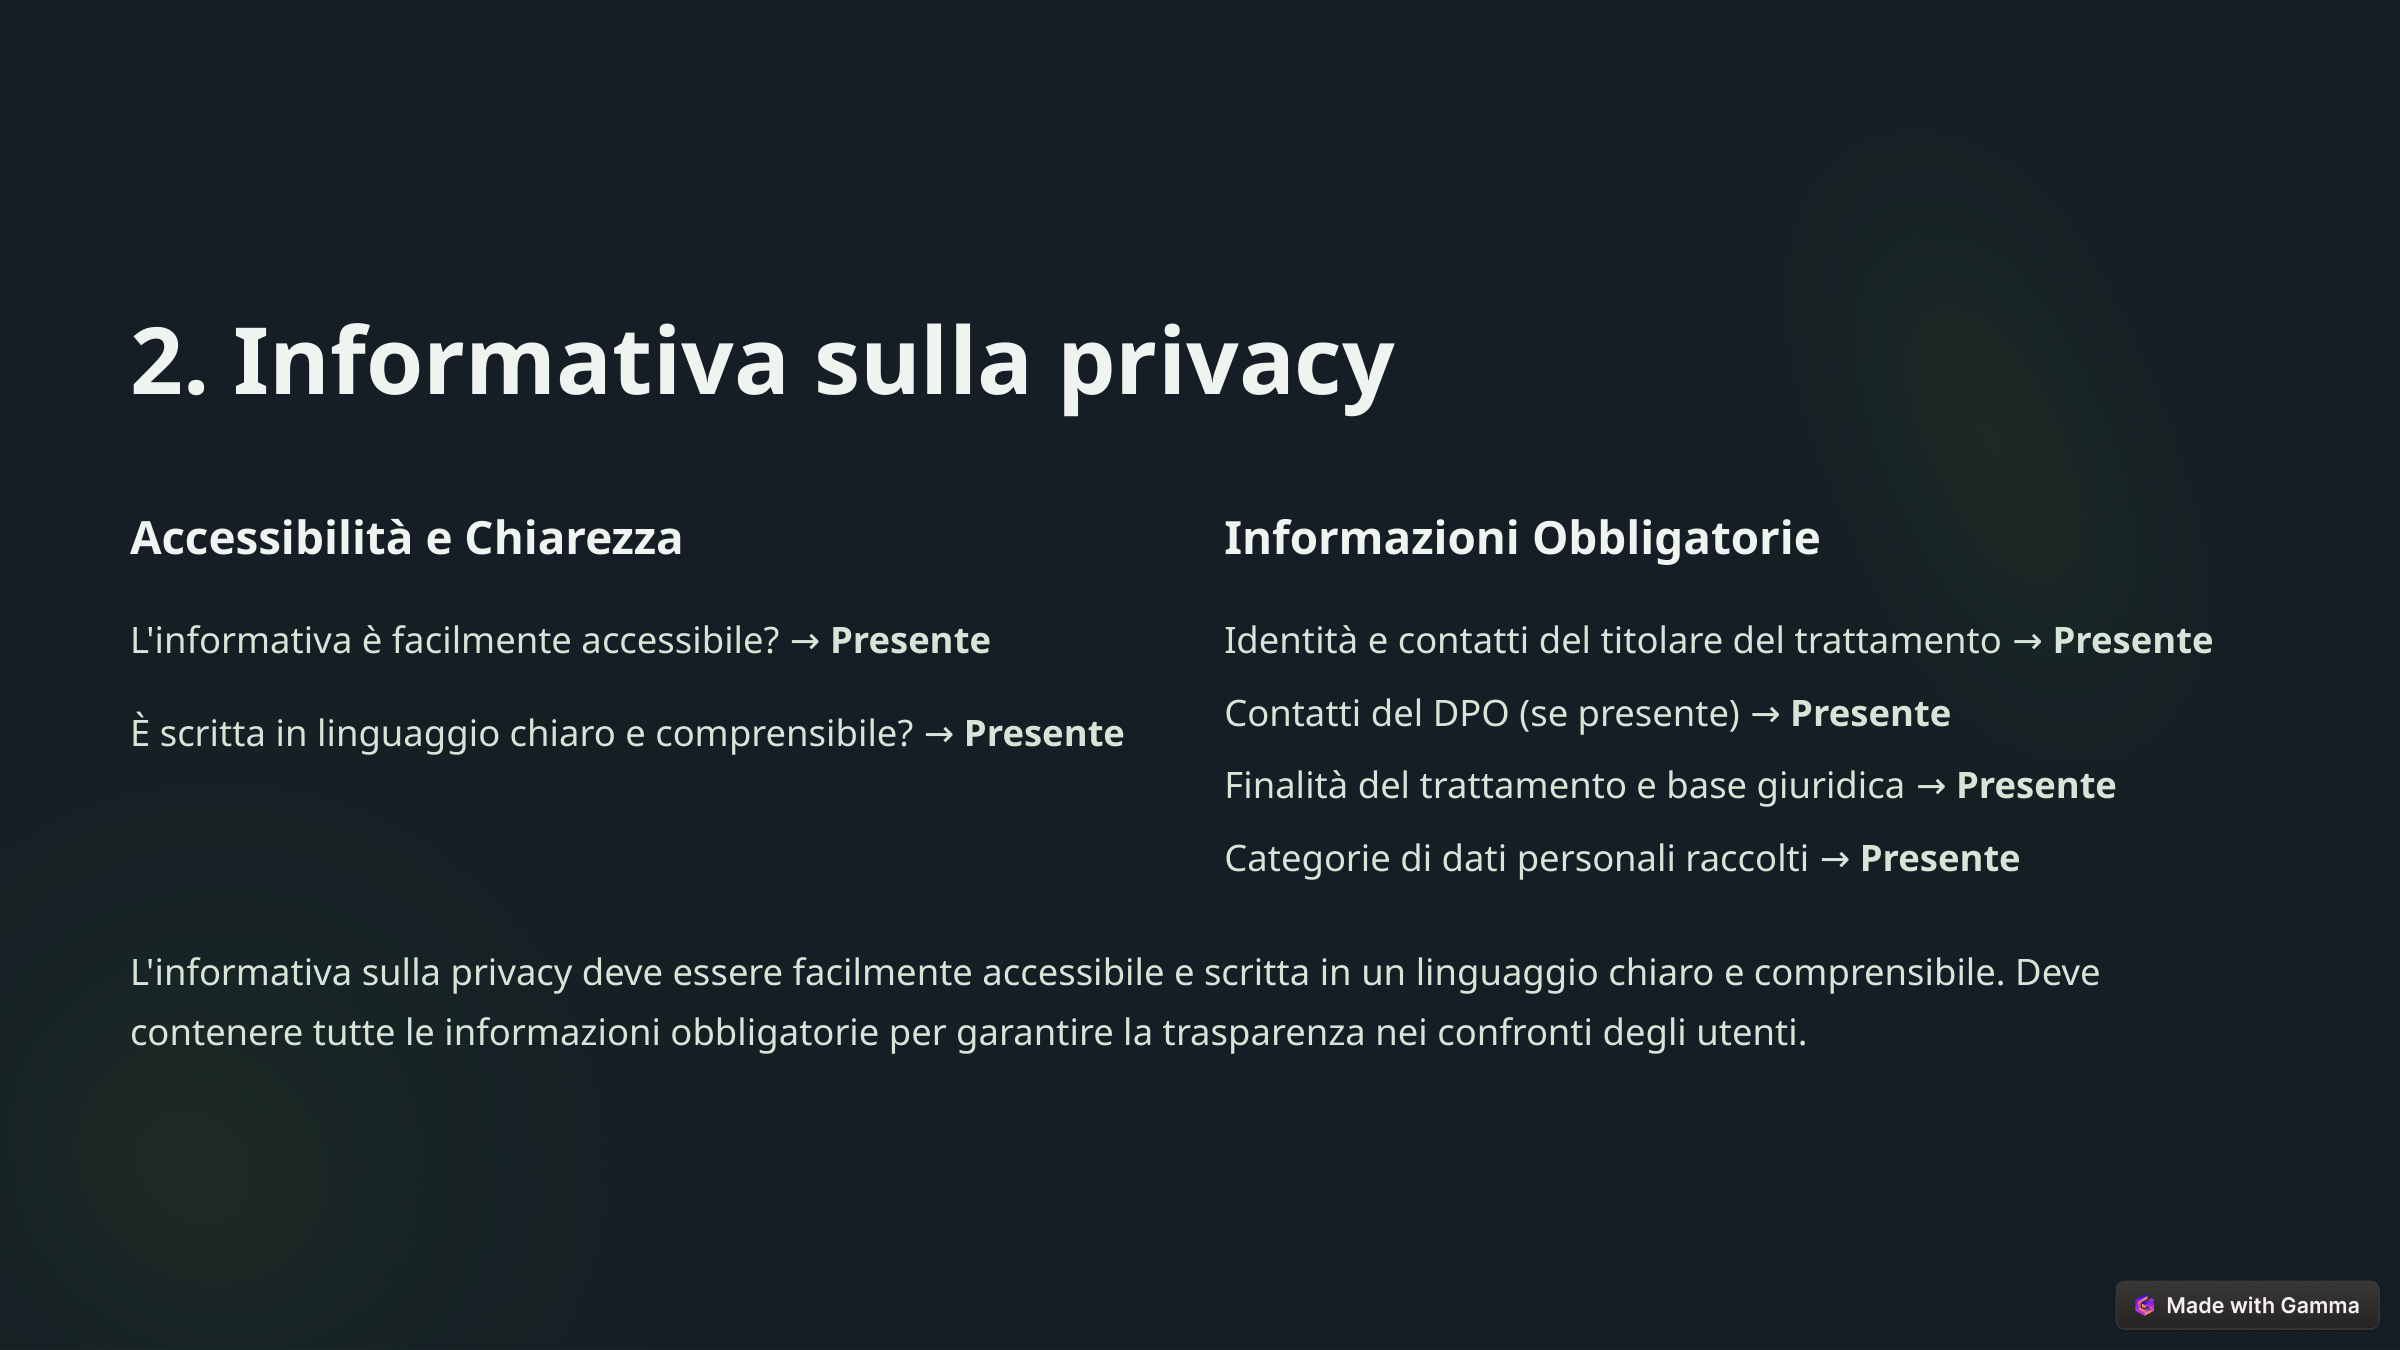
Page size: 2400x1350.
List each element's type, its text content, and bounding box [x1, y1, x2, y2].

text_box Informazioni Obbligatorie [1224, 506, 2162, 565]
text_box È scritta in linguaggio chiaro e comprensibile? → Presente [130, 694, 1133, 755]
text_box L'informativa è facilmente accessibile? → Presente [130, 601, 1133, 662]
text_box Categorie di dati personali raccolti → Presente [1224, 819, 2271, 879]
text_box Contatti del DPO (se presente) → Presente [1224, 674, 2271, 734]
text_box L'informativa sulla privacy deve essere facilmente accessibile e scritta in un linguaggio chiaro e comprensibile. Deve contenere tutte le informazioni obbligatorie per garantire la trasparenza nei confronti degli utenti. [130, 933, 2270, 1053]
text_box Accessibilità e Chiarezza [130, 506, 1052, 565]
text_box 2. Informativa sulla privacy [130, 297, 2092, 414]
text_box Identità e contatti del titolare del trattamento → Presente [1224, 601, 2271, 662]
picture [2106, 1271, 2389, 1339]
text_box Finalità del trattamento e base giuridica → Presente [1224, 746, 2271, 807]
